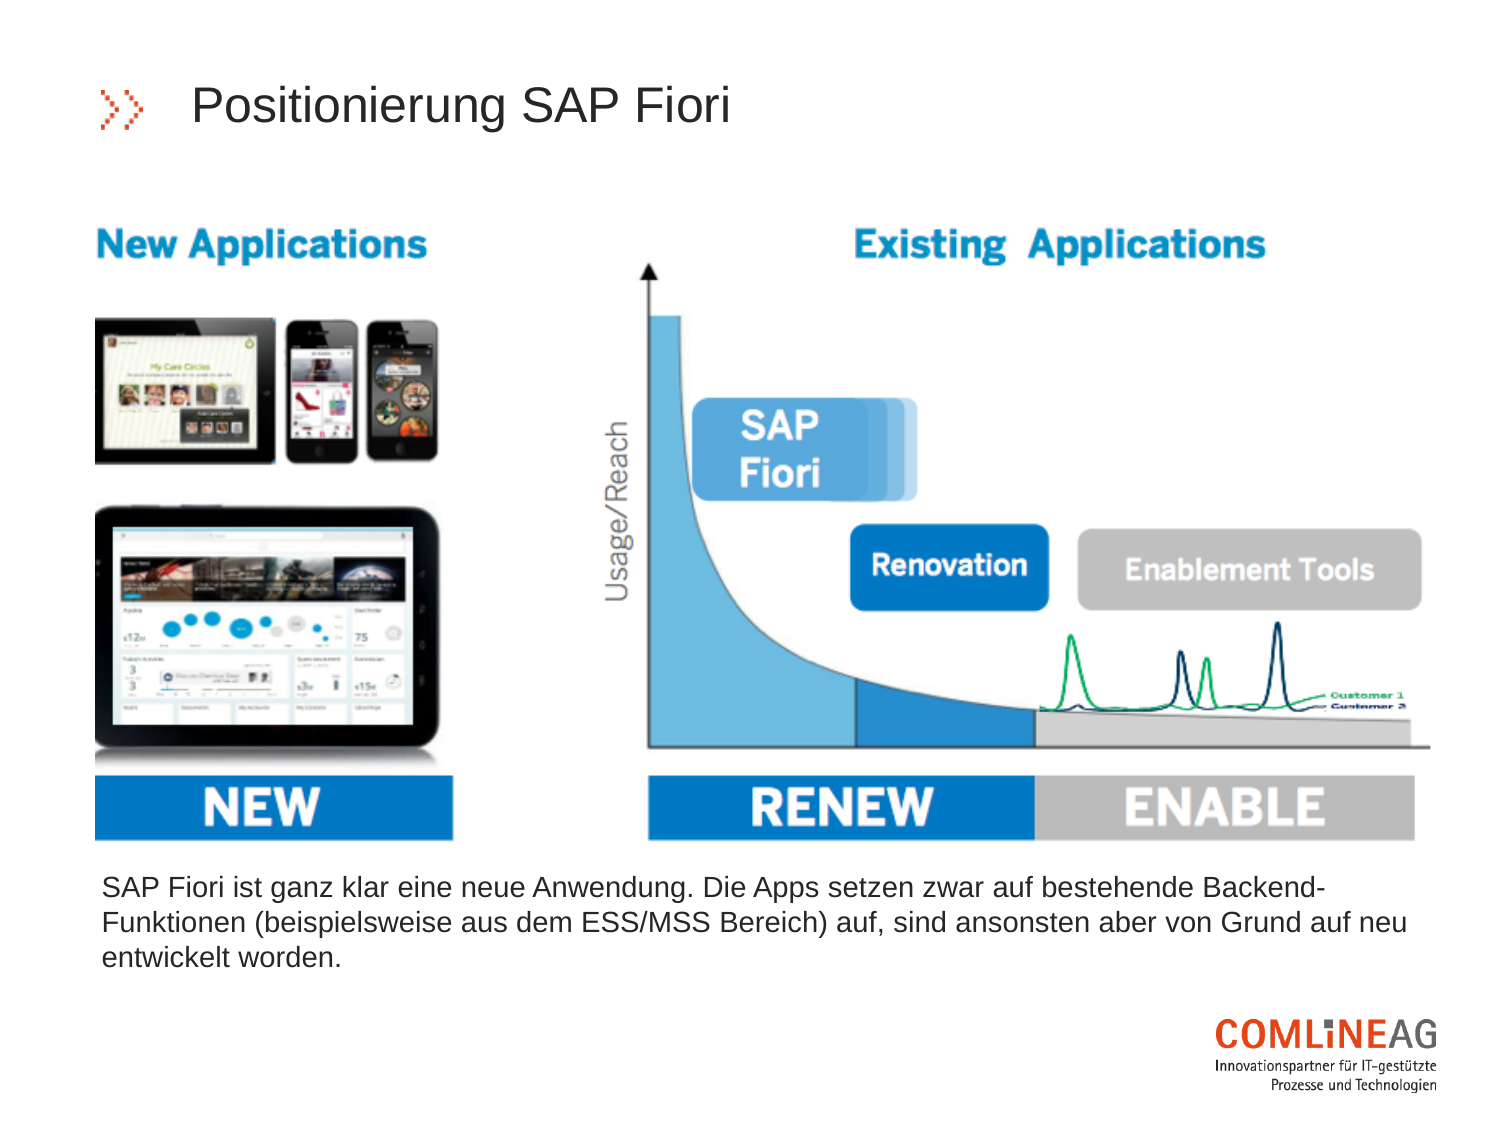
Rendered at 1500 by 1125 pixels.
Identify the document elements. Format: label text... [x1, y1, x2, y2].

picture [1216, 1019, 1436, 1093]
picture [101, 90, 143, 130]
picture [94, 210, 1431, 856]
title Positionierung SAP Fiori [176, 58, 1442, 148]
list SAP Fiori ist ganz klar eine neue Anwendung. Die Apps setzen zwar auf bestehende Backend-Funktionen (beispielsweise aus dem ESS/MSS Bereich) auf, sind ansonsten aber von Grund auf neu entwickelt worden. [86, 861, 1431, 959]
